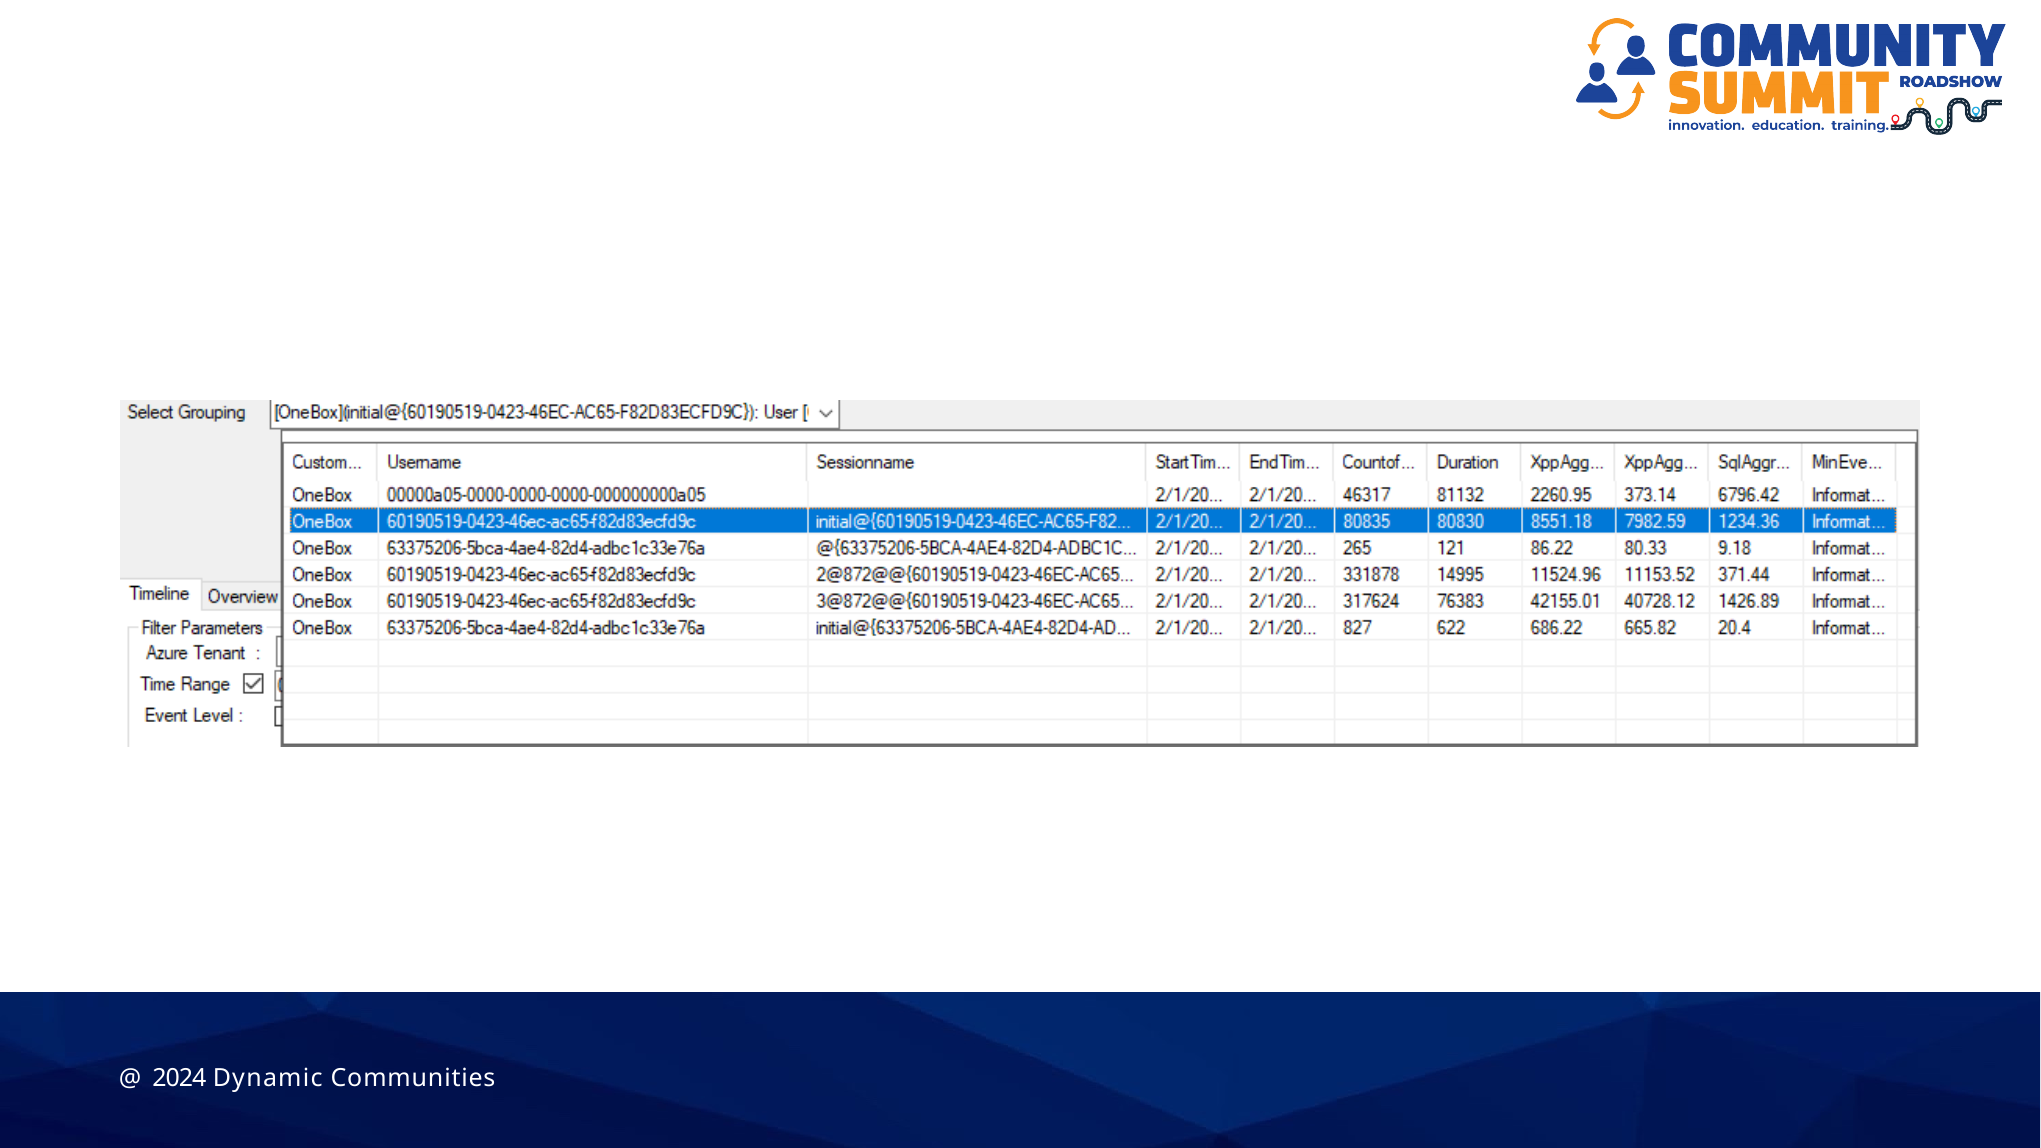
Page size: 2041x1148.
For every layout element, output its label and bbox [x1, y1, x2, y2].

picture [0, 992, 2041, 1148]
picture [1576, 18, 2006, 135]
picture [119, 400, 1921, 748]
